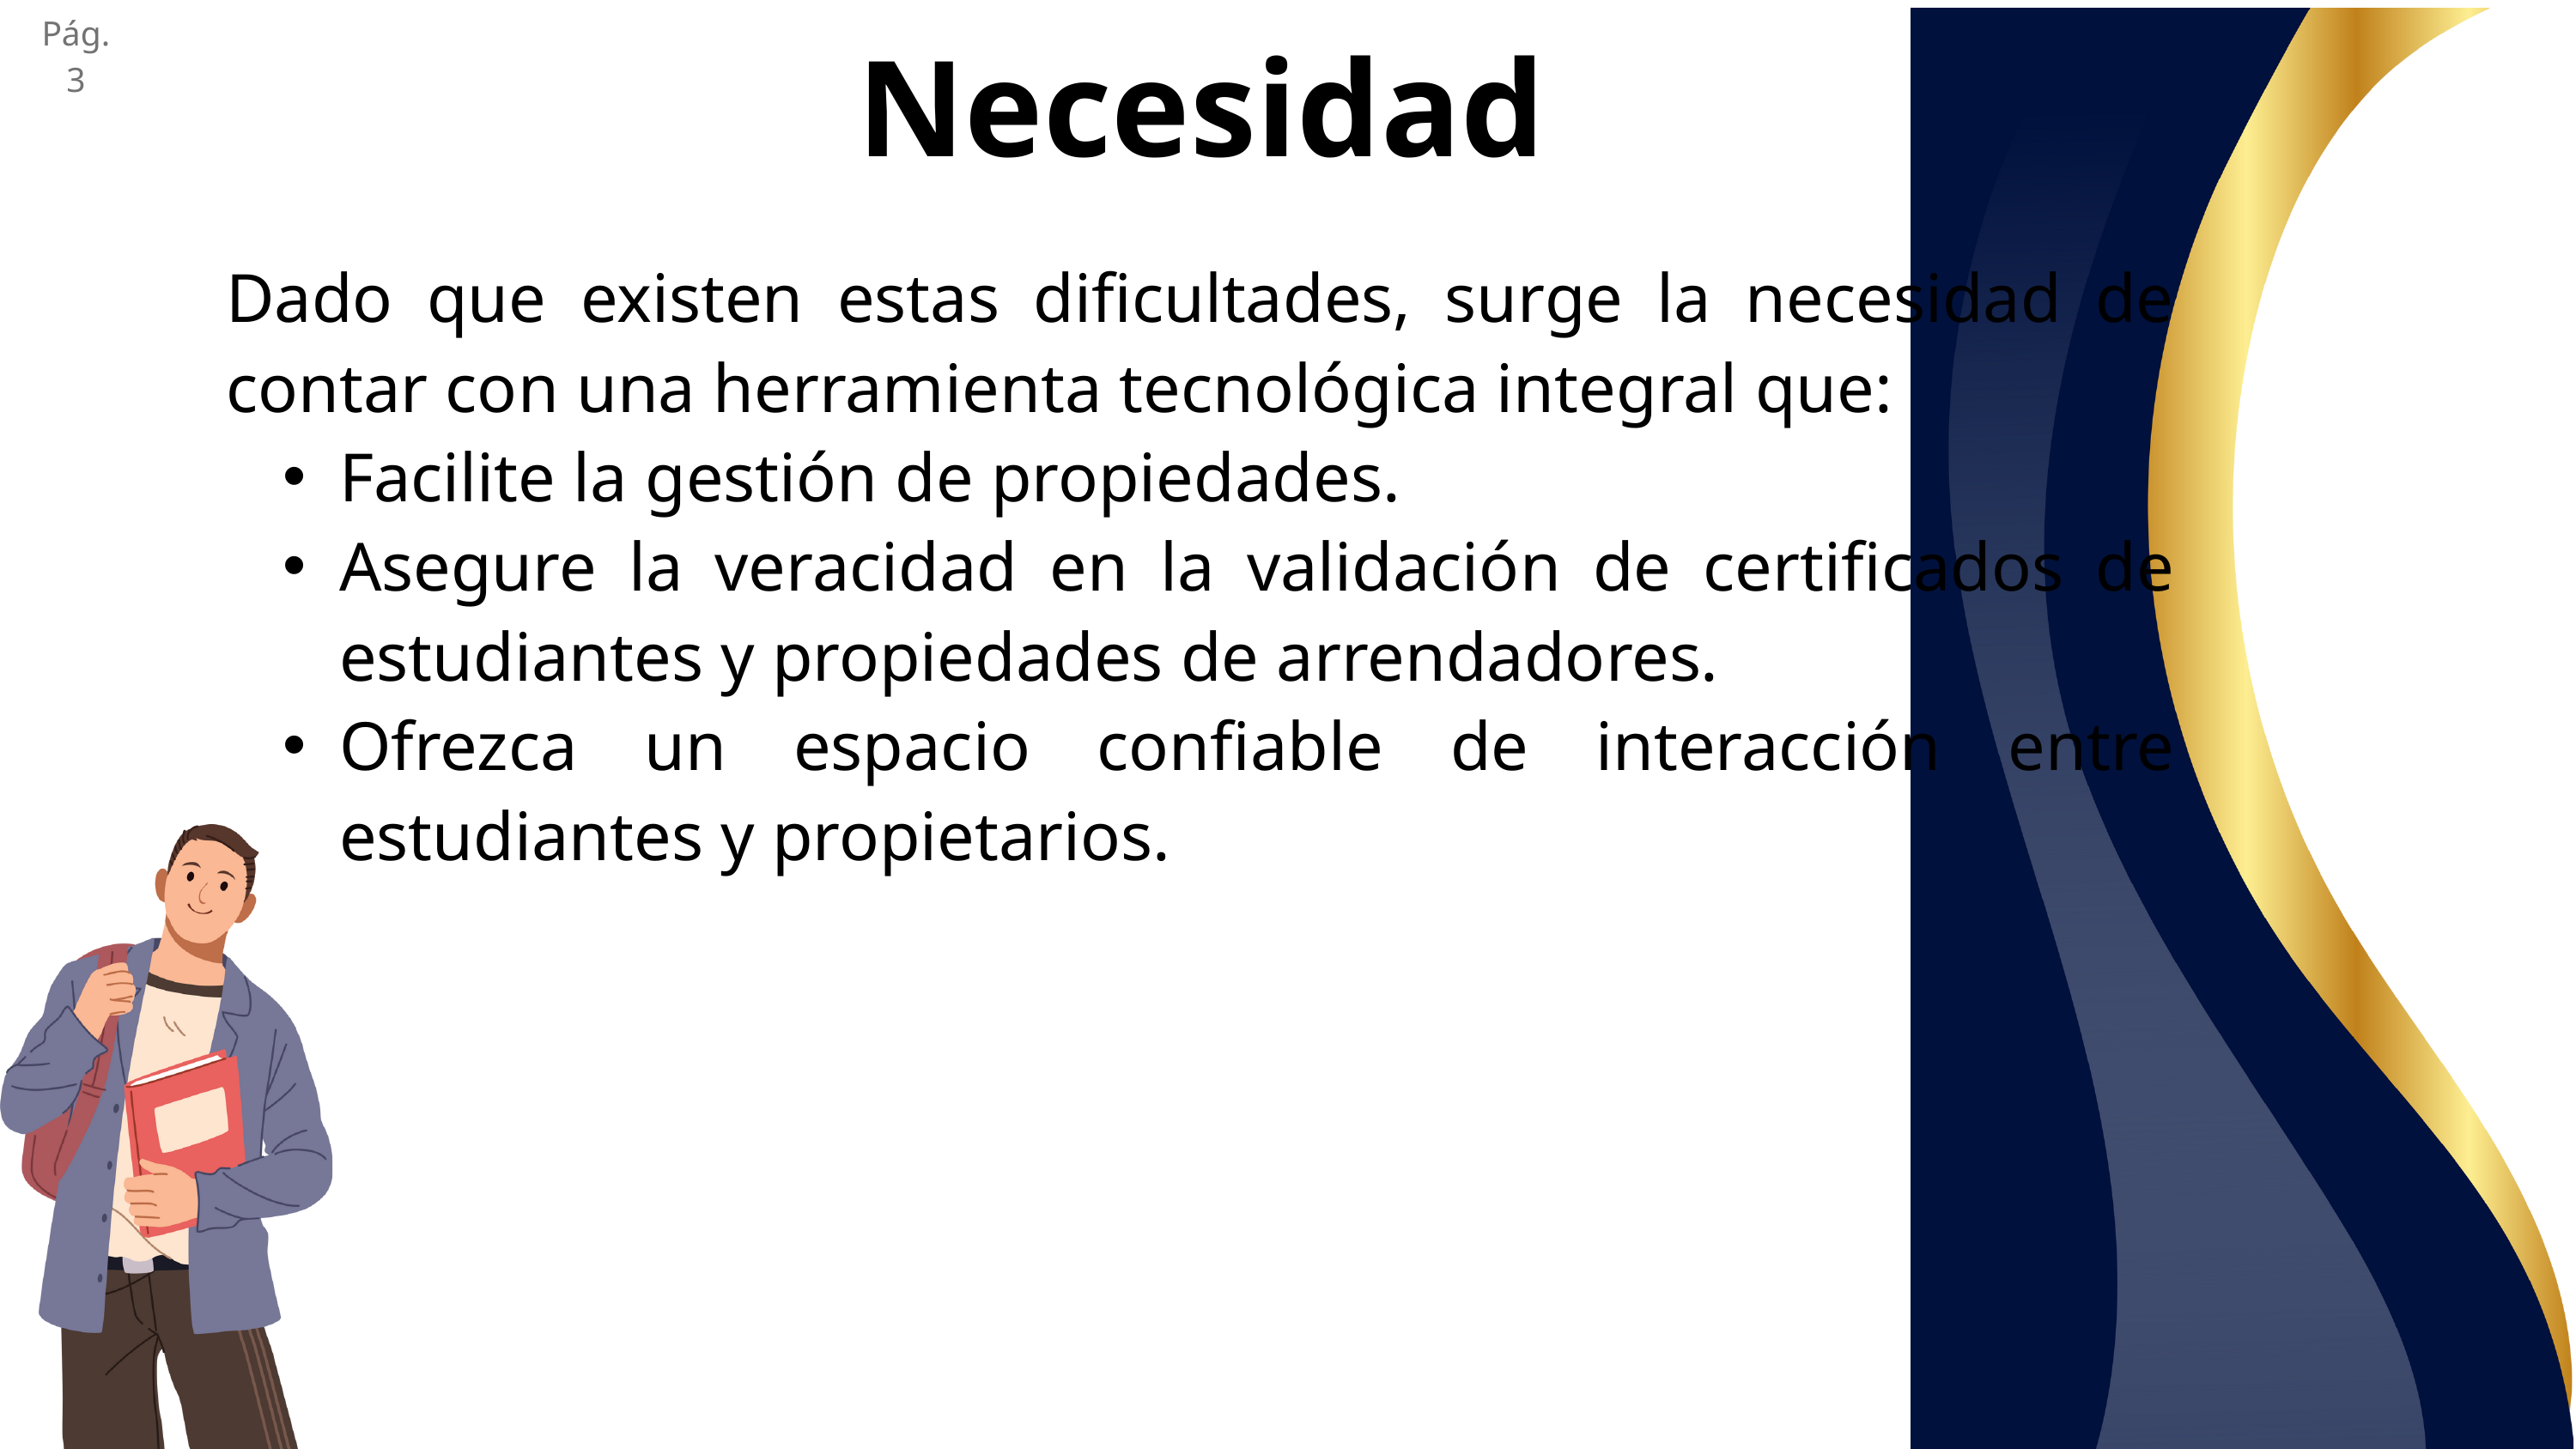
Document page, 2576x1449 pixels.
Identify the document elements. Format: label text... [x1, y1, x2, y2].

text_box [1911, 8, 2574, 1449]
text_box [226, 32, 2178, 961]
text_box [0, 824, 333, 1449]
text_box Pág. 3 [29, 5, 124, 100]
